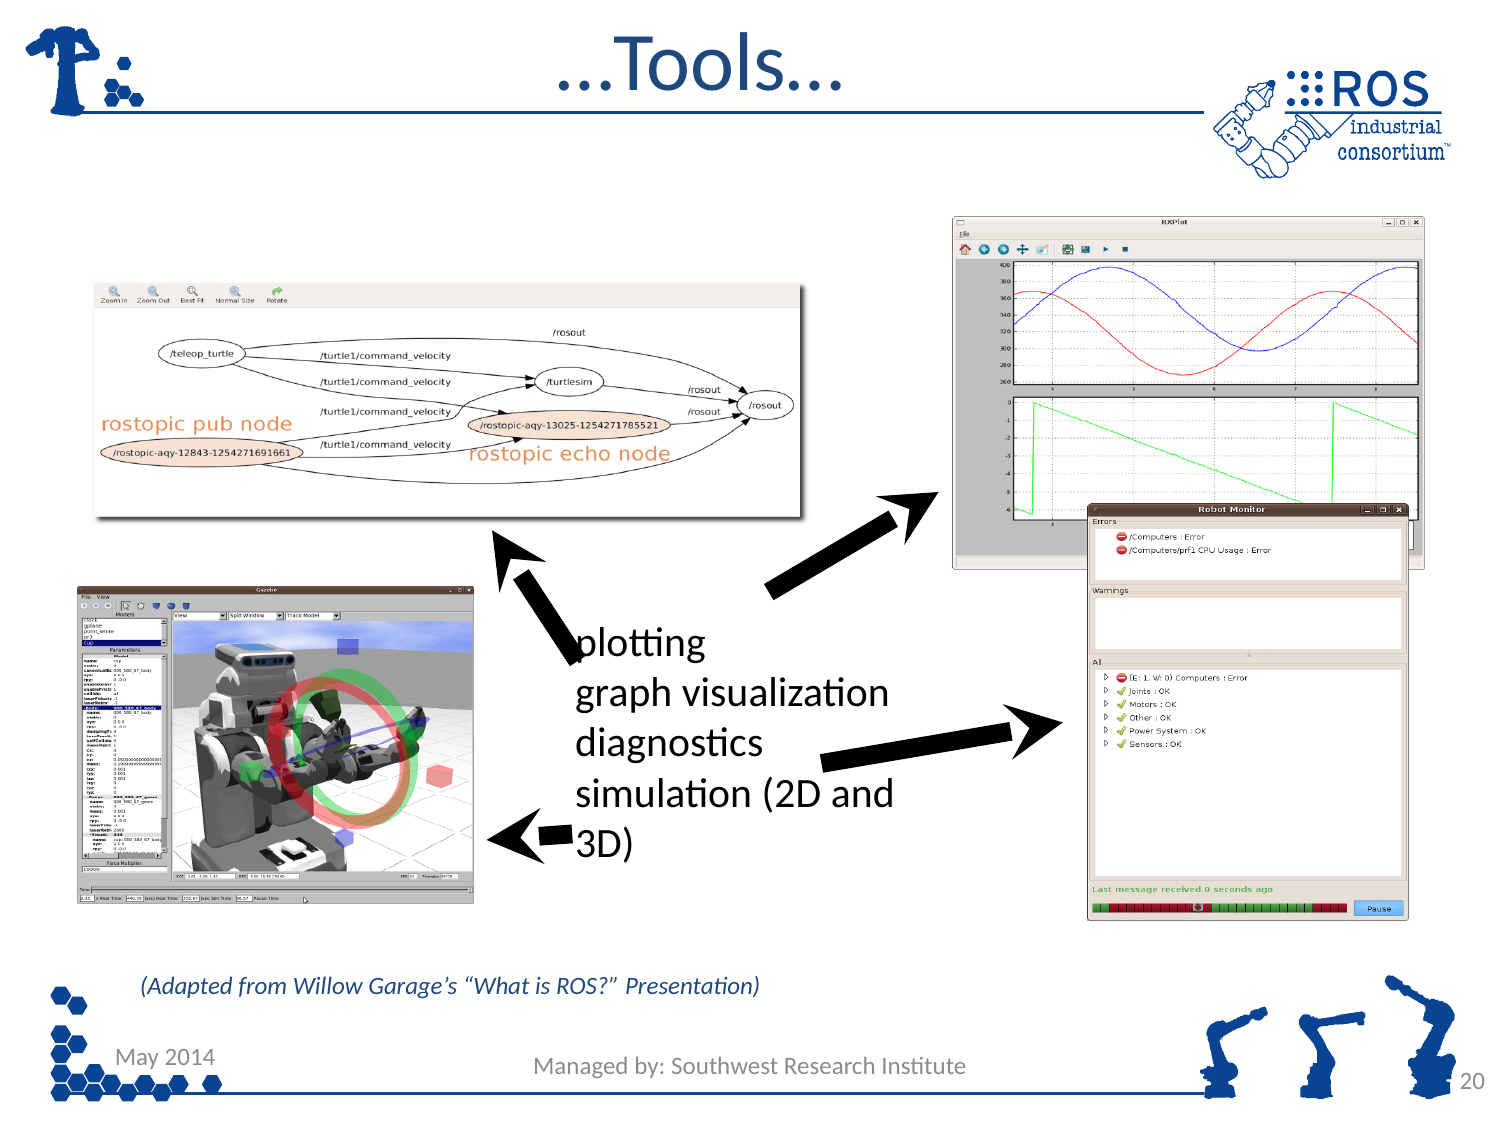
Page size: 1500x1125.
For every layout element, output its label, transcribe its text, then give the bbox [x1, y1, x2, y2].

footer Managed by: Southwest Research Institute [468, 1042, 1032, 1103]
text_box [74, 201, 1426, 945]
text_box (Adapted from Willow Garage’s “What is ROS?” Presentation) [124, 962, 875, 1008]
title …Tools… [150, 0, 1250, 113]
slide_number 20 [1149, 1050, 1500, 1110]
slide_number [99, 1025, 388, 1085]
